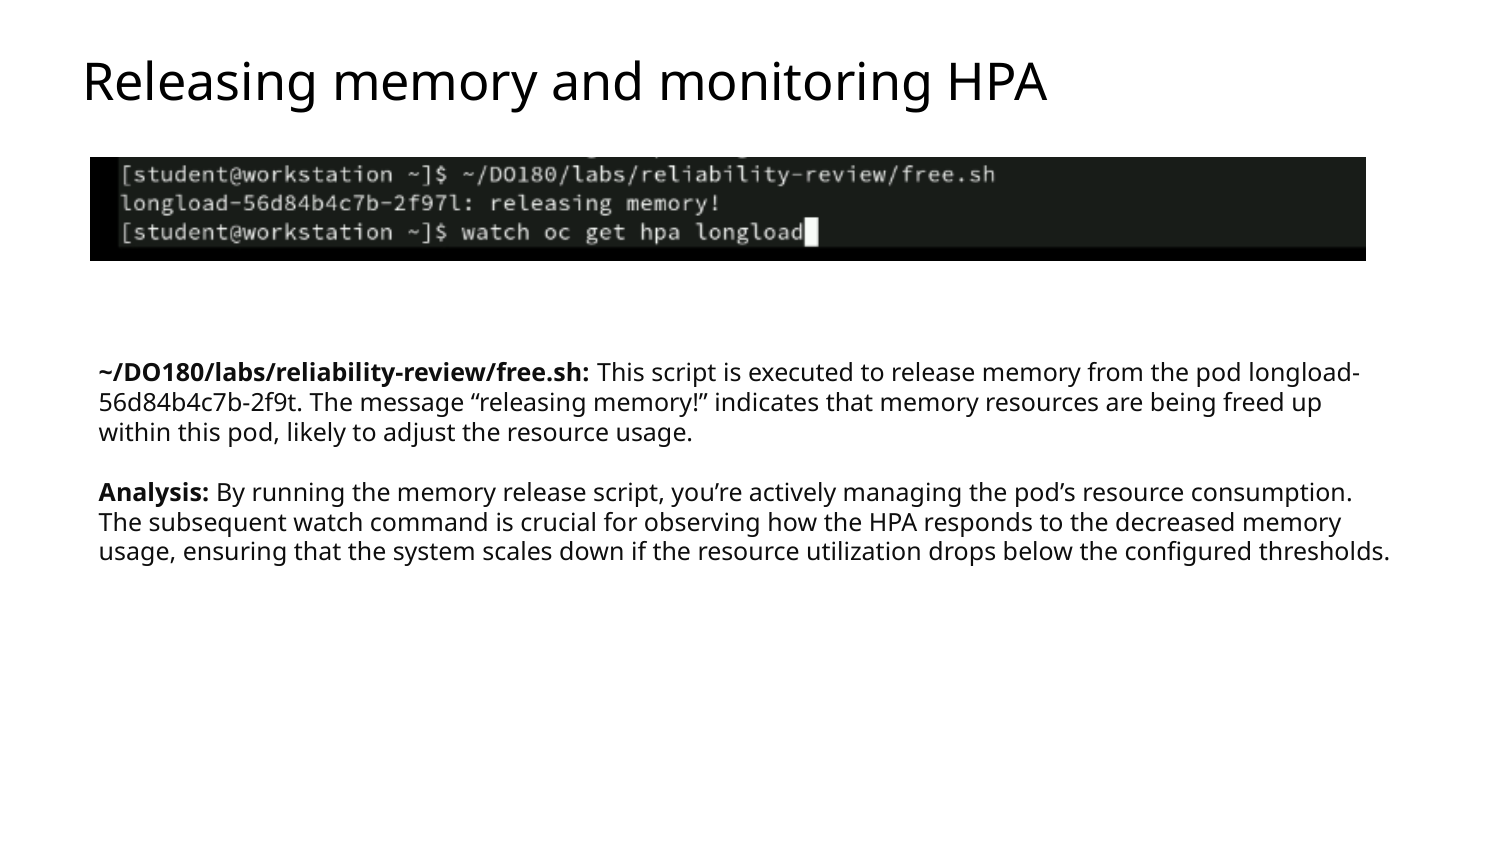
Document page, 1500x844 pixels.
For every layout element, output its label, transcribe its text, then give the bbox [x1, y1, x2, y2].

picture [90, 157, 1366, 261]
title Releasing memory and monitoring HPA [67, 33, 1410, 173]
text_box ~/DO180/labs/reliability-review/free.sh: This script is executed to release memory from the pod longload-56d84b4c7b-2f9t. The message “releasing memory!” indicates that memory resources are being freed up within this pod, likely to adjust the resource usage. Analysis: By running the memory release script, you’re actively managing the pod’s resource consumption. The subsequent watch command is crucial for observing how the HPA responds to the decreased memory usage, ensuring that the system scales down if the resource utilization drops below the configured thresholds. [84, 348, 1410, 574]
